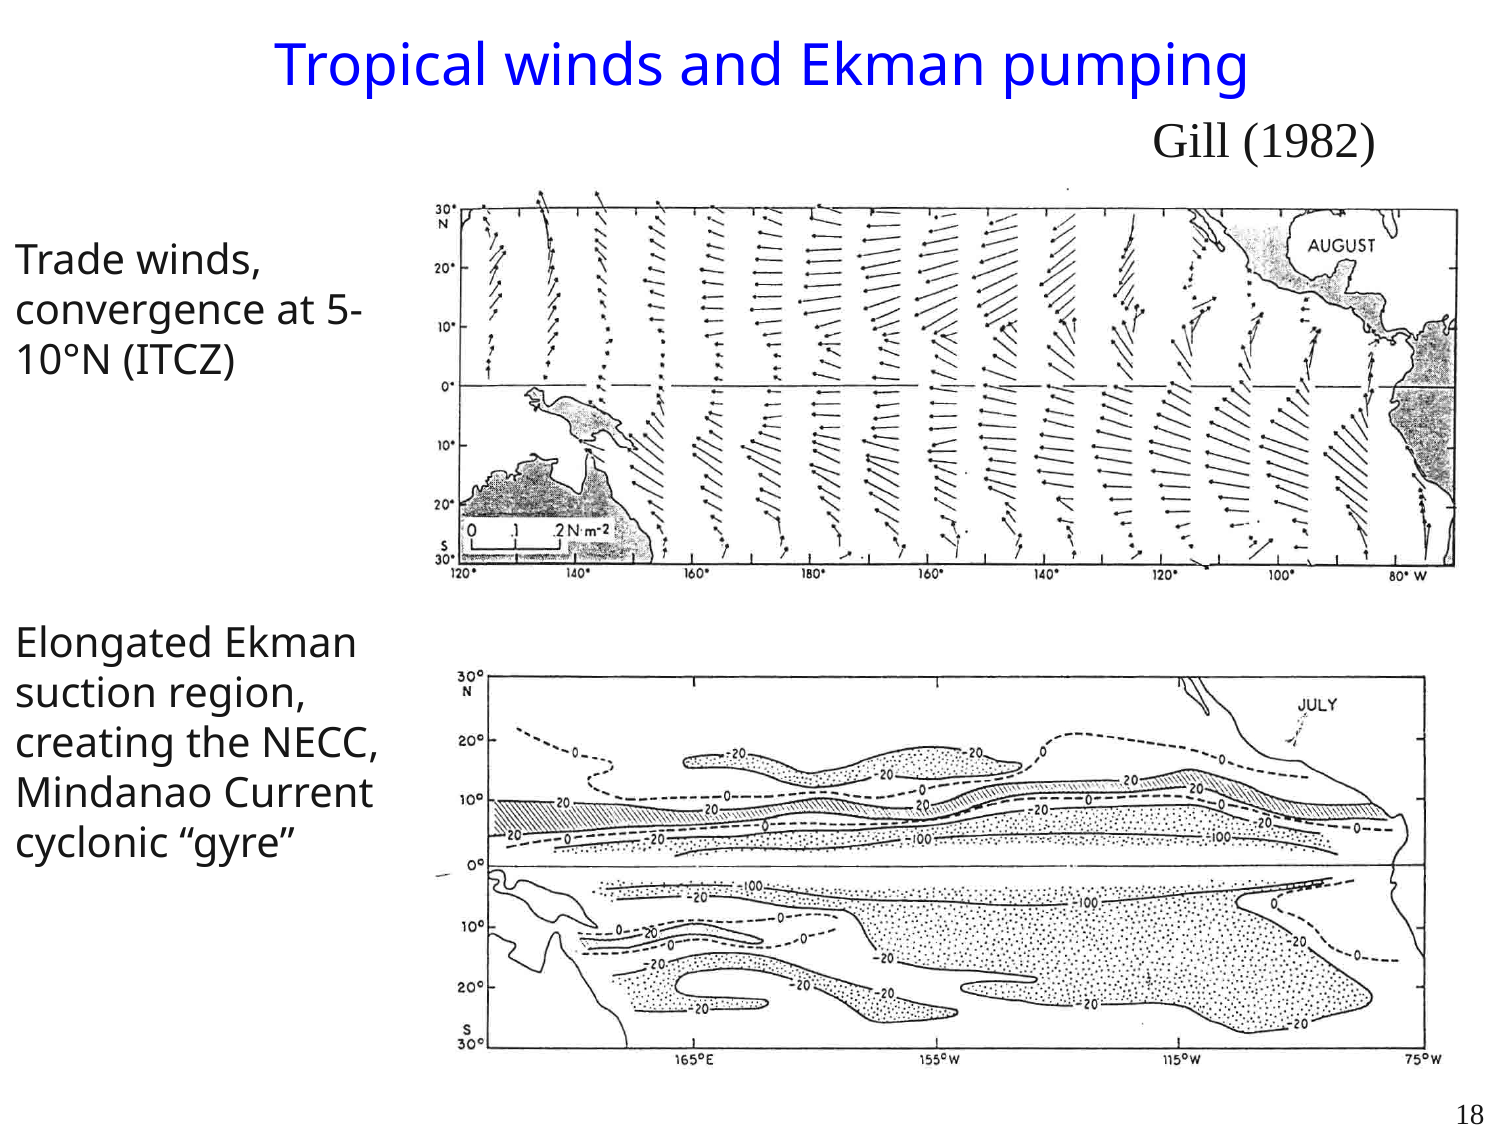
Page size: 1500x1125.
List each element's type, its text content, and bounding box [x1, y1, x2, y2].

text_box Gill (1982) [1137, 99, 1450, 175]
title Tropical winds and Ekman pumping [124, 0, 1401, 126]
slide_number 18 [1187, 1087, 1500, 1125]
text_box Trade winds, convergence at 5-10°N (ITCZ) Elongated Ekman suction region, creating the NECC, Mindanao Current cyclonic “gyre” [0, 224, 450, 874]
picture [424, 187, 1476, 593]
picture [424, 663, 1476, 1080]
